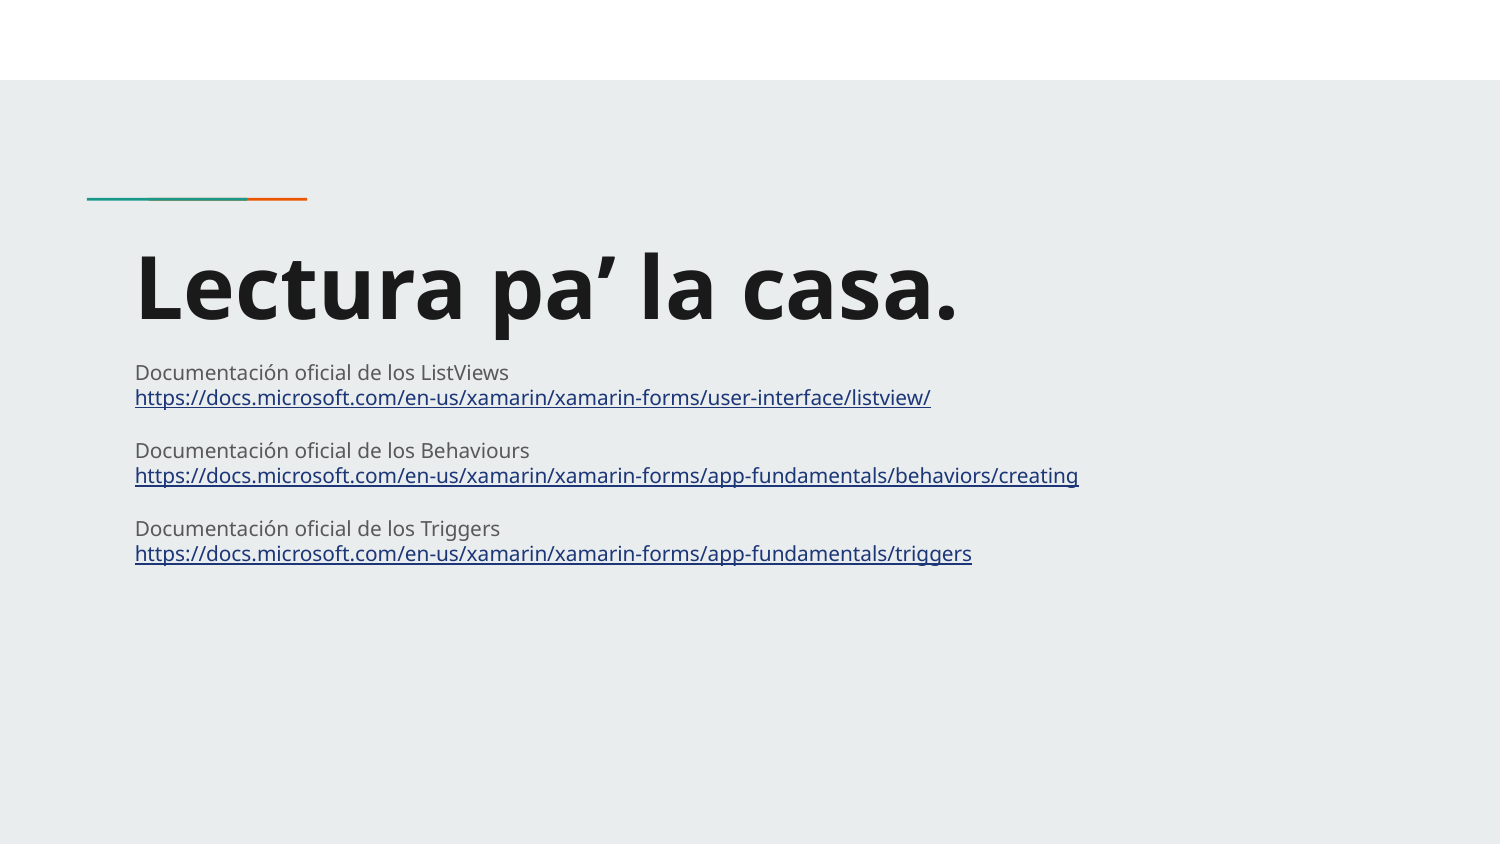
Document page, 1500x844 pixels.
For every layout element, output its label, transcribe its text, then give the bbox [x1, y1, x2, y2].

subtitle Documentación oficial de los ListViews https://docs.microsoft.com/en-us/xamarin/xamarin-forms/user-interface/listview/ Documentación oficial de los Behaviours https://docs.microsoft.com/en-us/xamarin/xamarin-forms/app-fundamentals/behaviors/creating Documentación oficial de los Triggers https://docs.microsoft.com/en-us/xamarin/xamarin-forms/app-fundamentals/triggers [119, 347, 1381, 793]
title Lectura pa’ la casa. [119, 216, 1381, 347]
